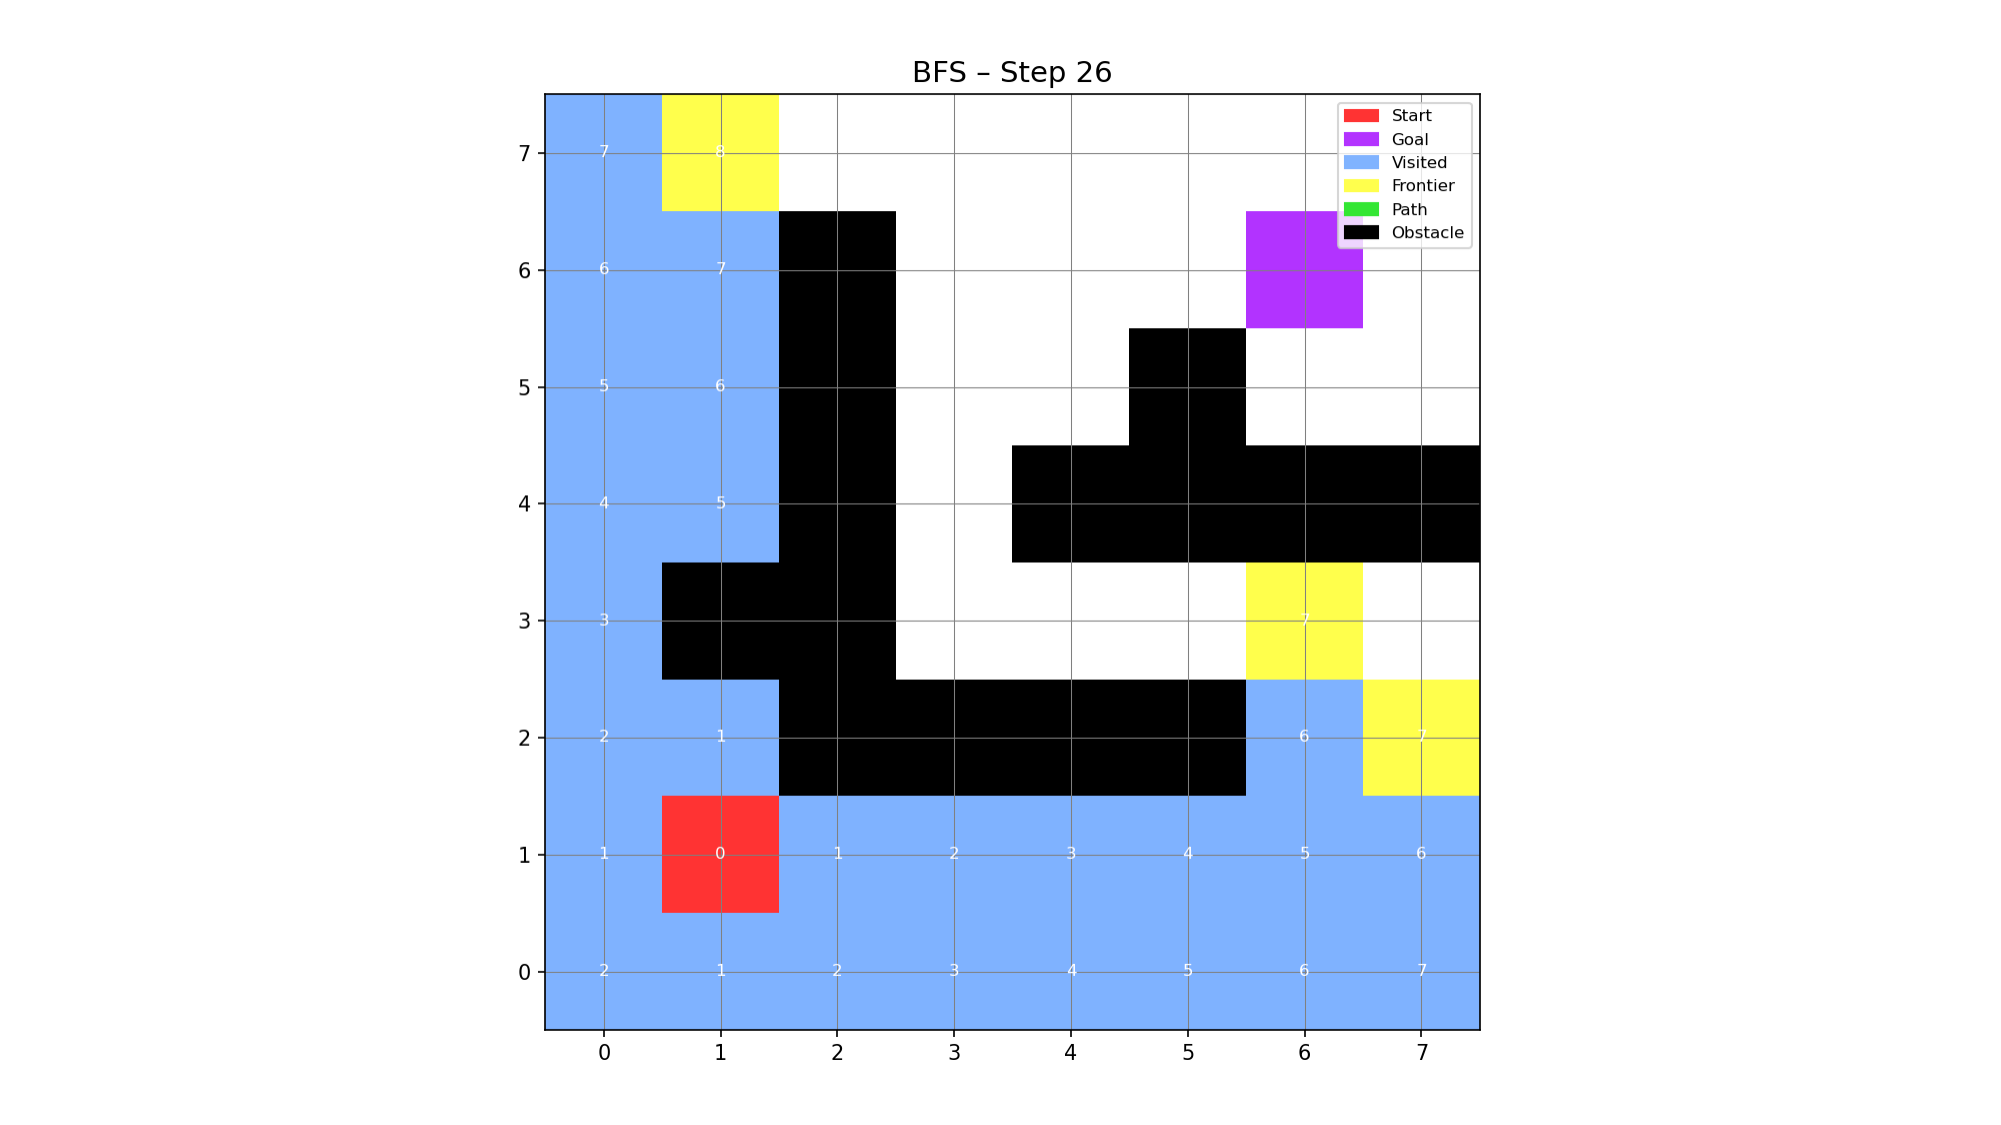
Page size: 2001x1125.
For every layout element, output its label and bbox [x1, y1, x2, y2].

picture [474, 37, 1526, 1088]
